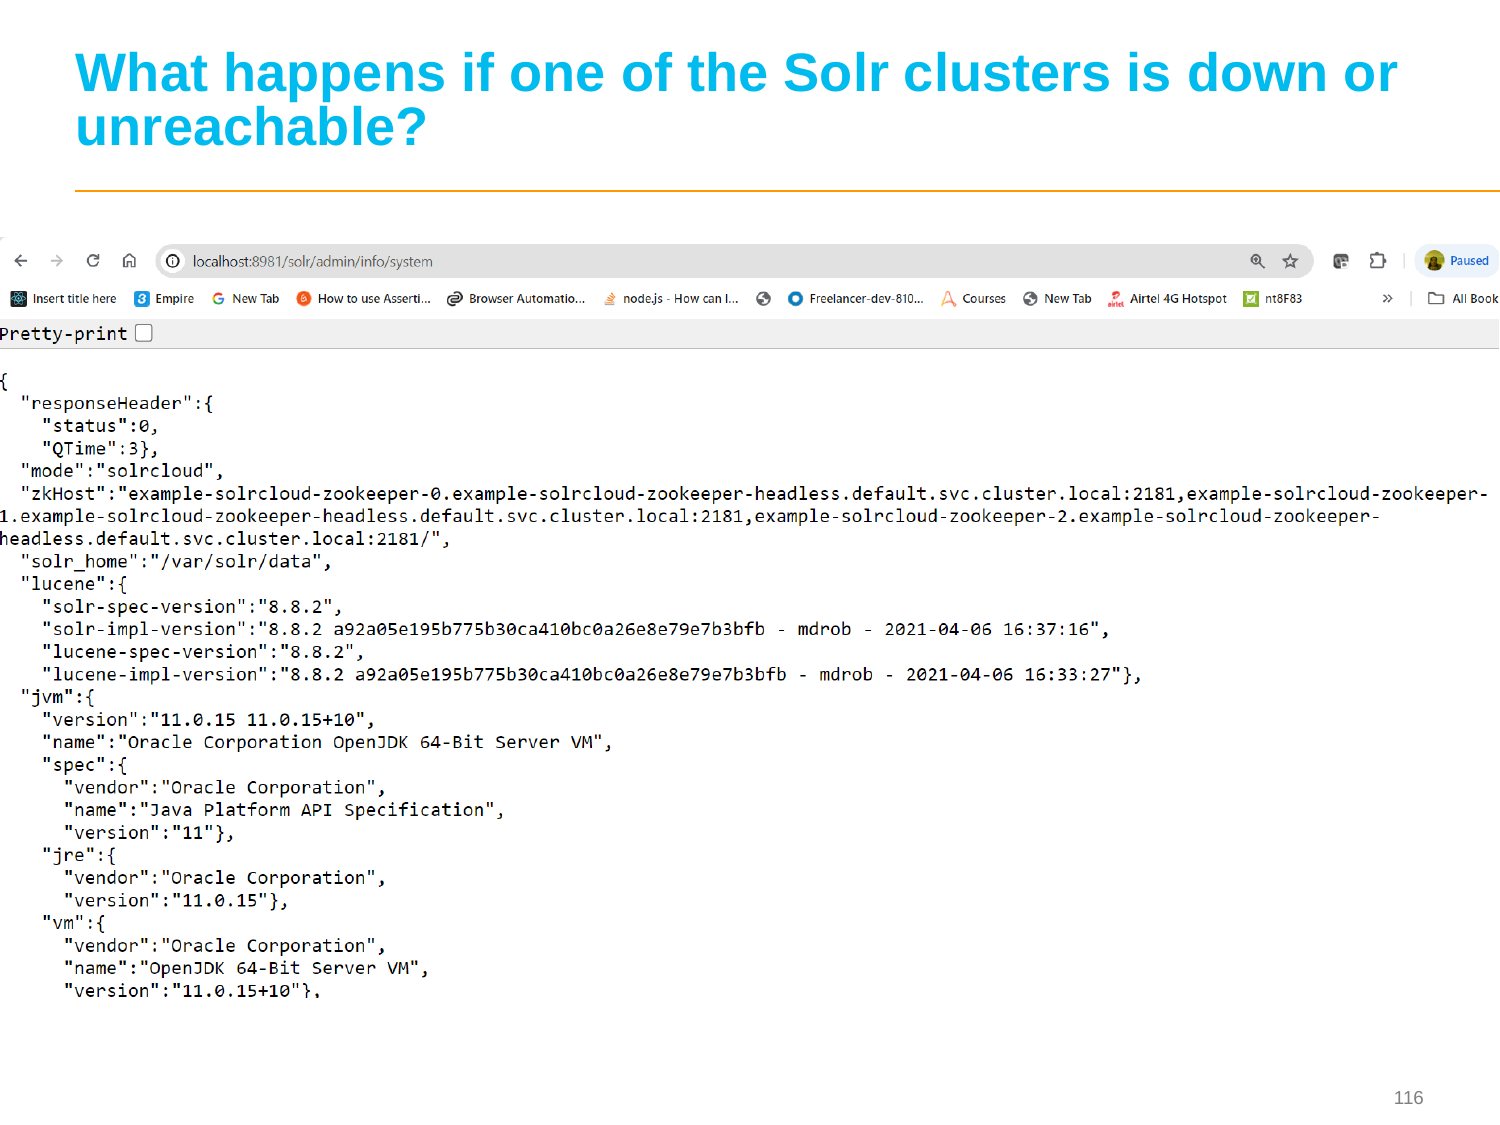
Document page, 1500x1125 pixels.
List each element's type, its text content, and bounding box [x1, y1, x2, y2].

title What happens if one of the Solr clusters is down or unreachable? [75, 27, 1422, 157]
picture [0, 237, 1499, 998]
